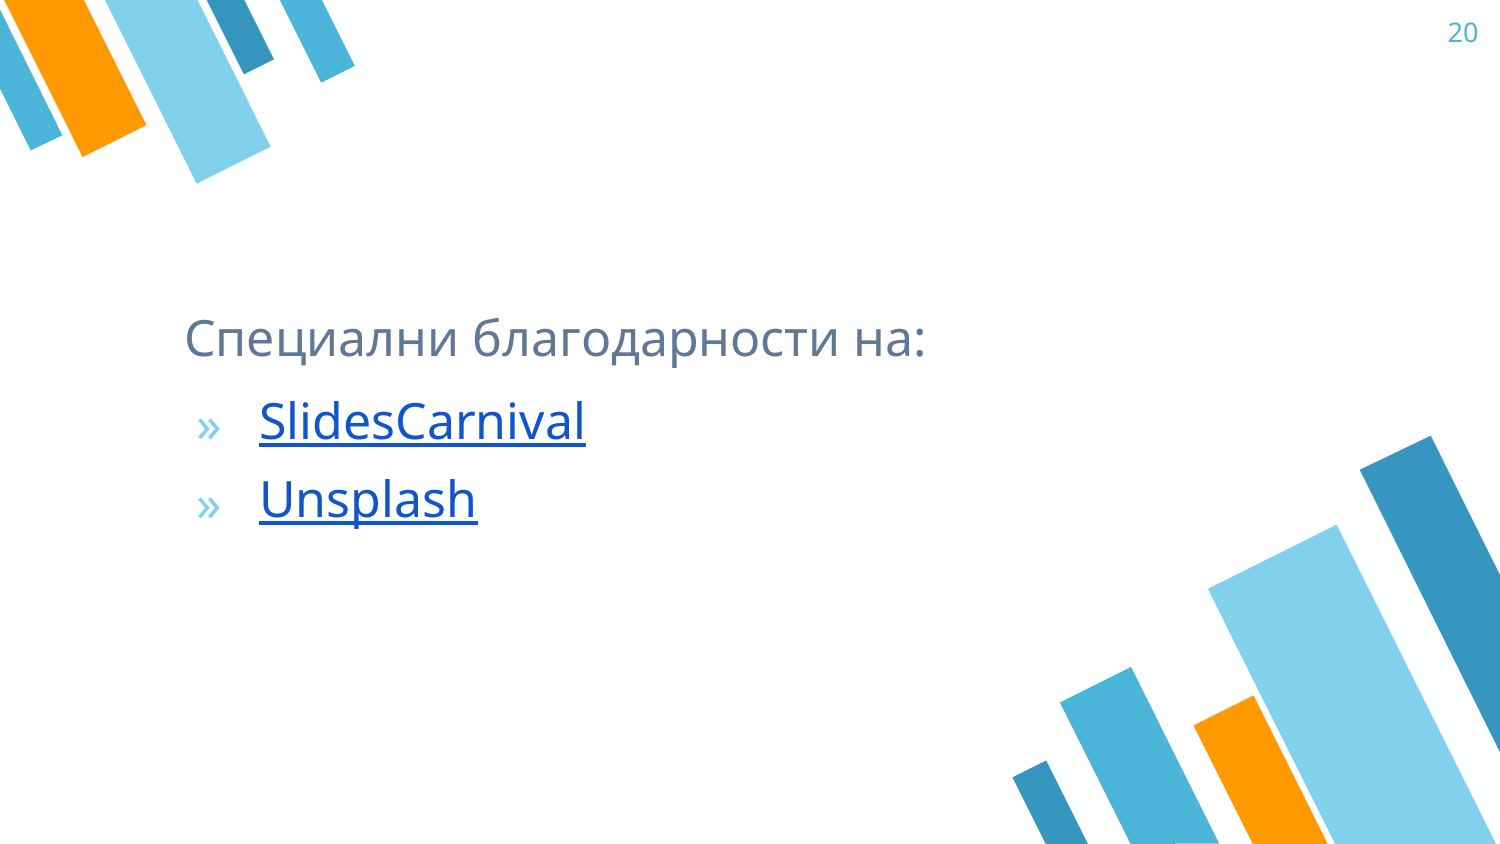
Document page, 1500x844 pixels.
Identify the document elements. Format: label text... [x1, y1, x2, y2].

slide_number ‹#› [1403, 0, 1494, 65]
list Специални благодарности на: SlidesCarnival Unsplash [169, 291, 1115, 706]
